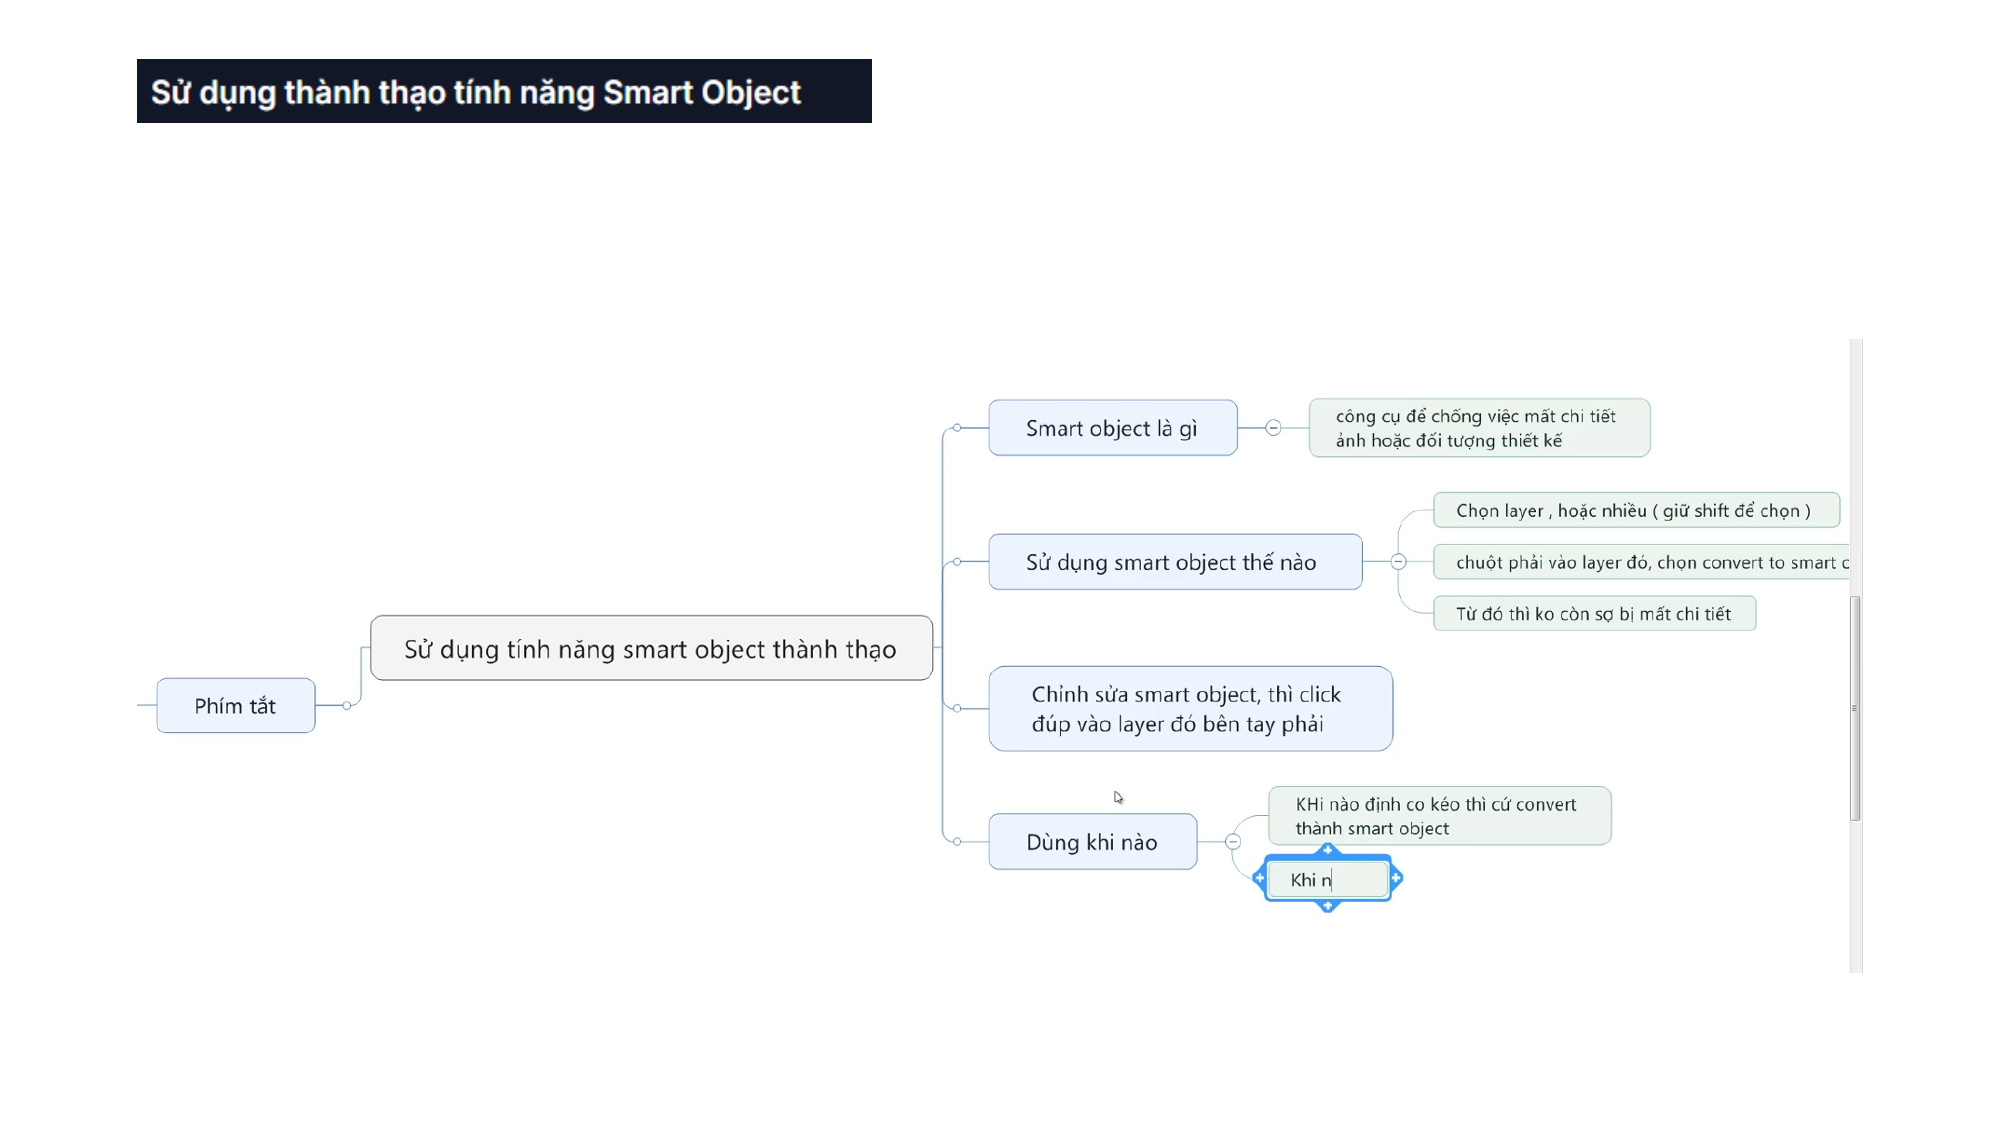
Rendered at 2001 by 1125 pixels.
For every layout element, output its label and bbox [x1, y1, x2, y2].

picture [137, 59, 872, 123]
list [137, 339, 1863, 974]
